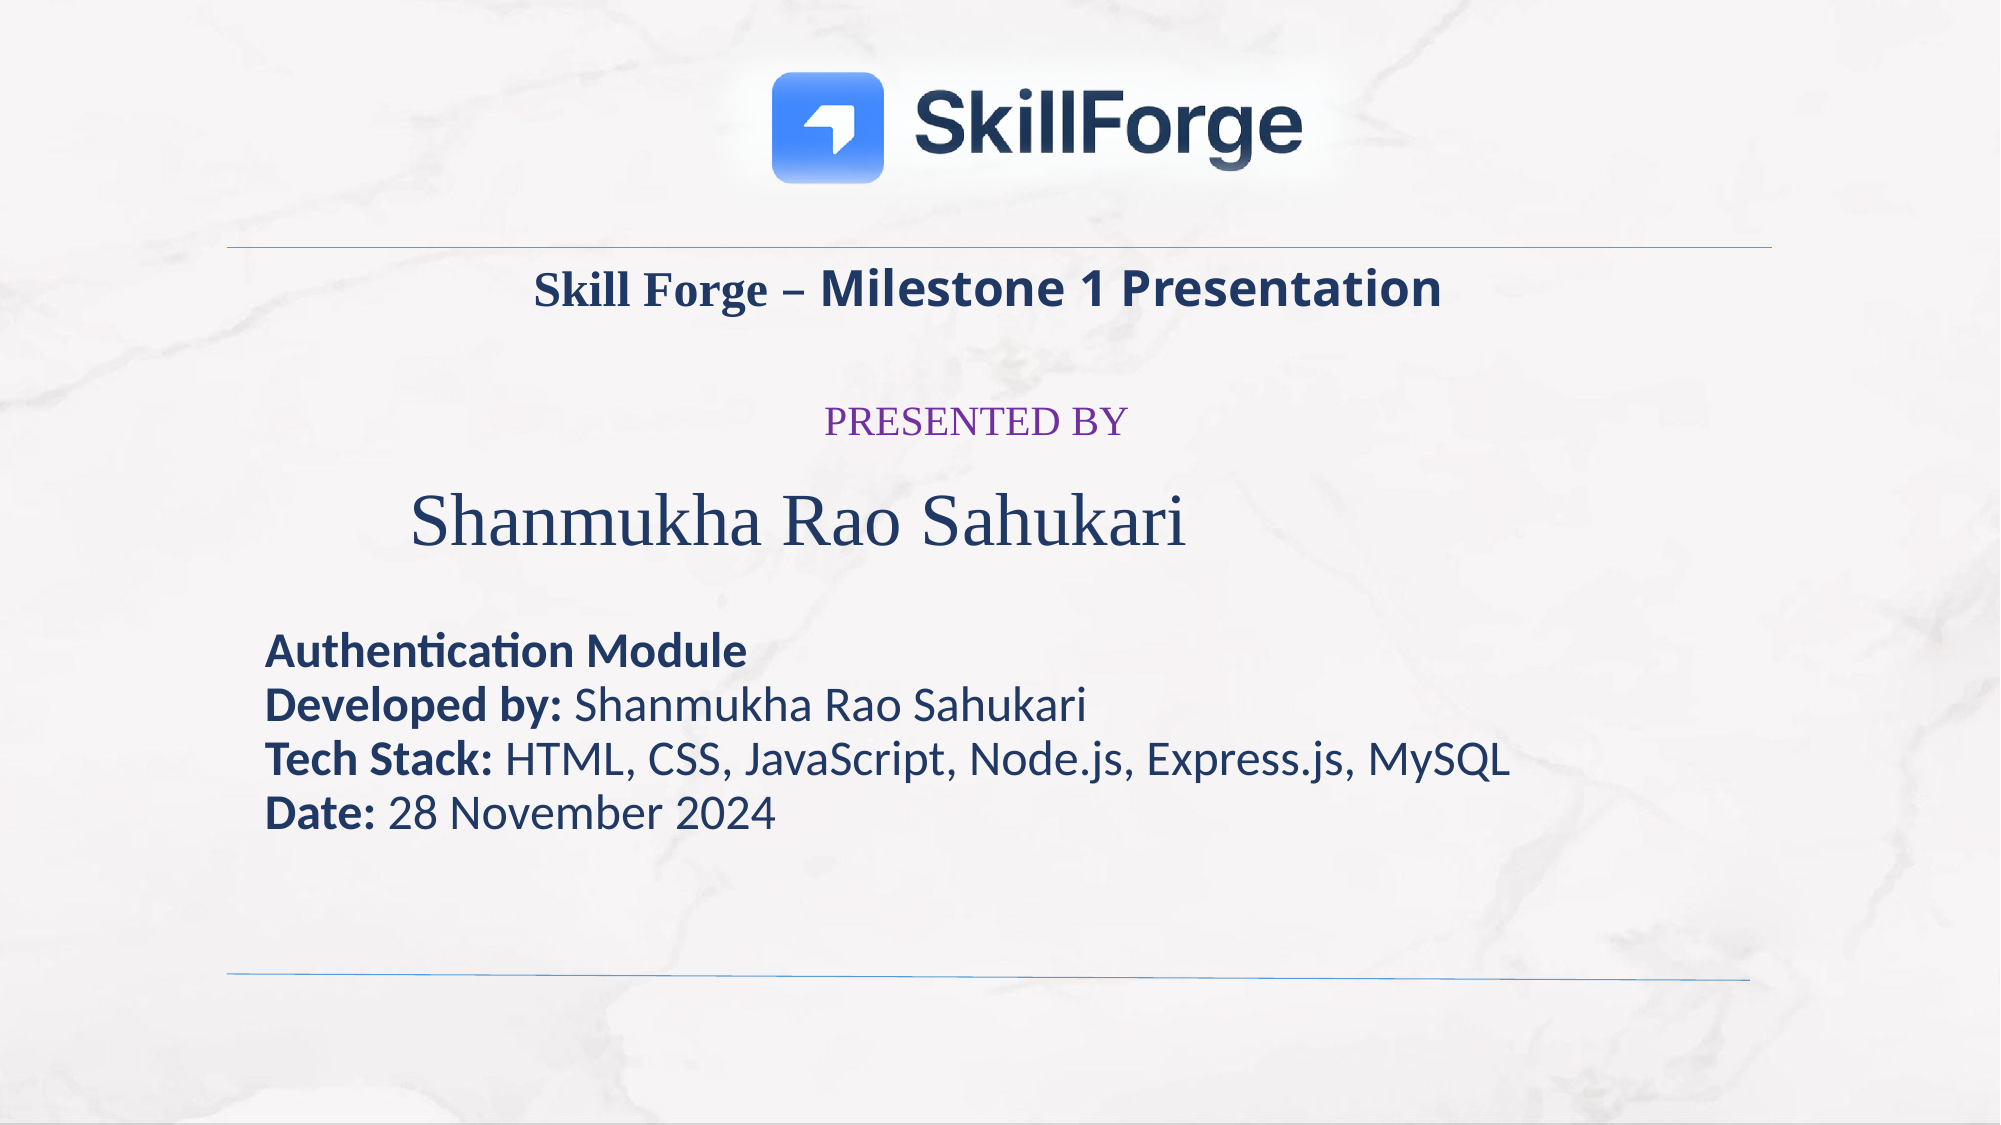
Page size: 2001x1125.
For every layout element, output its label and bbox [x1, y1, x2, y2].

picture [0, 0, 2000, 1125]
text_box [226, 973, 1750, 981]
